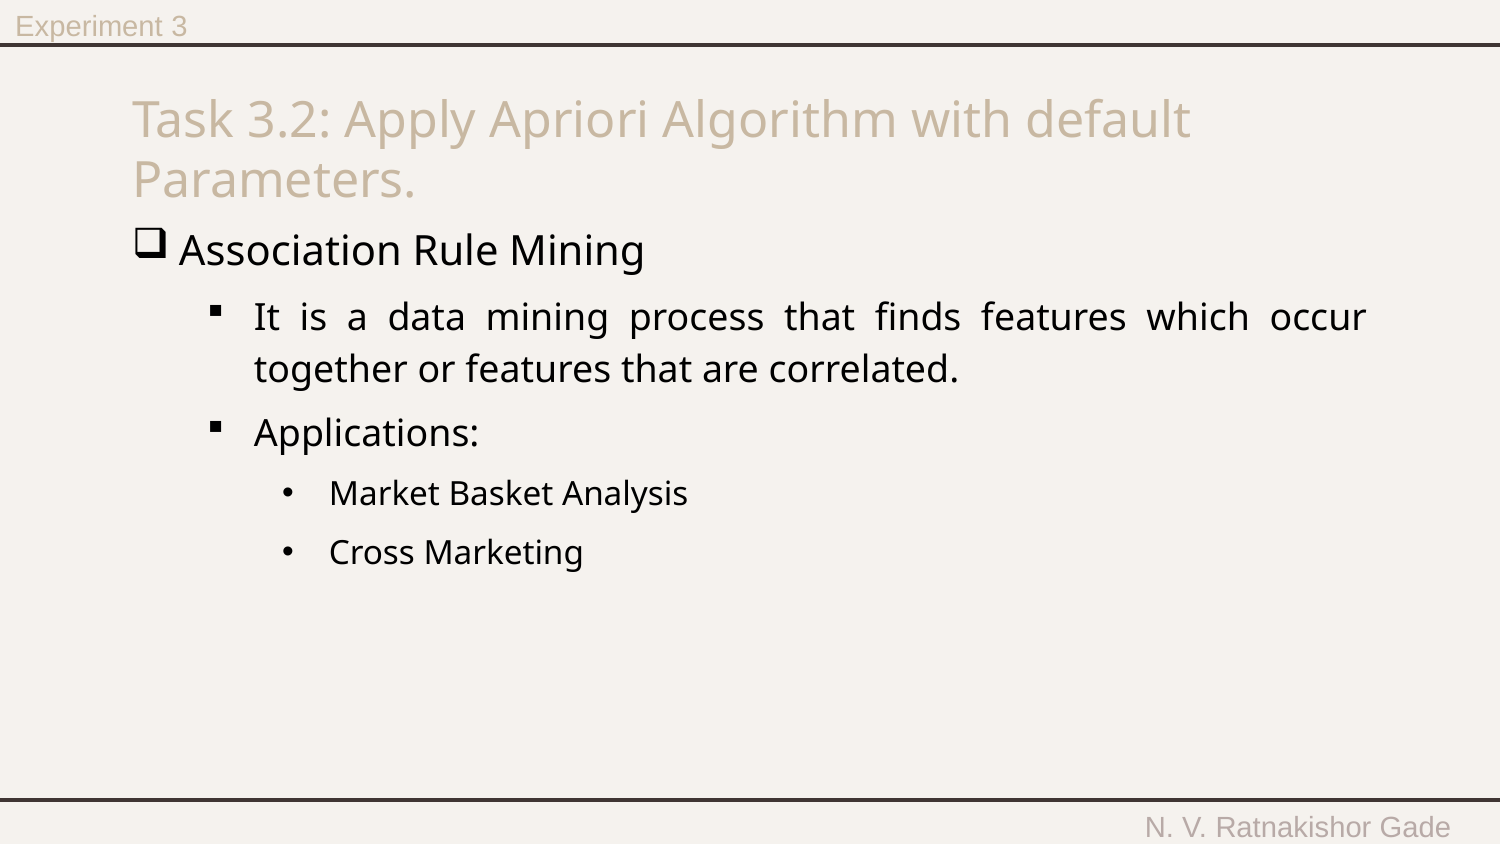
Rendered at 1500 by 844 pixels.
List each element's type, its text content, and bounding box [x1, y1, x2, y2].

text_box Experiment 3 [0, 0, 203, 50]
title Task 3.2: Apply Apriori Algorithm with default Parameters. [116, 72, 1424, 167]
list Association Rule Mining It is a data mining process that finds features which occur together or features that are correlated. Applications: Market Basket Analysis Cross Marketing [116, 208, 1383, 750]
